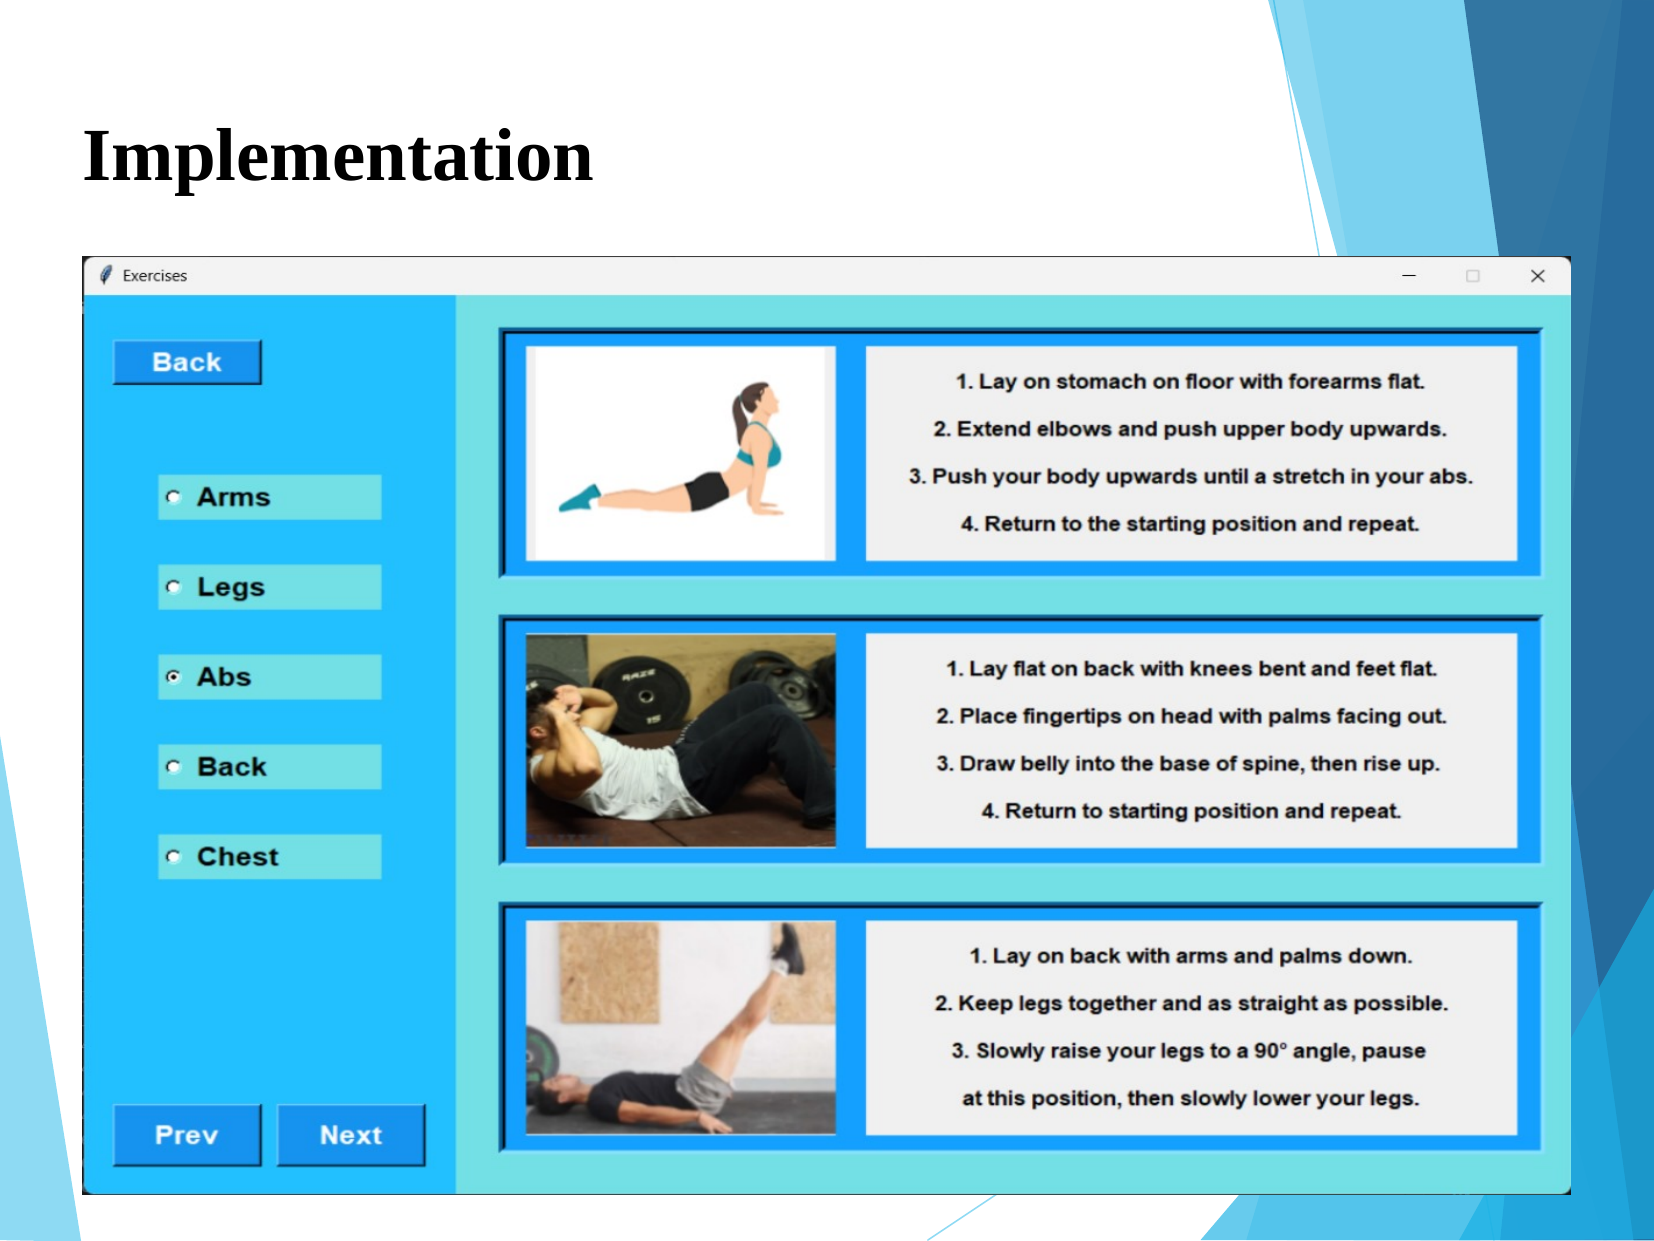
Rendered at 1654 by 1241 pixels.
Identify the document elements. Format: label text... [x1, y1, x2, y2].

picture [82, 256, 1571, 1195]
text_box Implementation [82, 49, 1571, 256]
